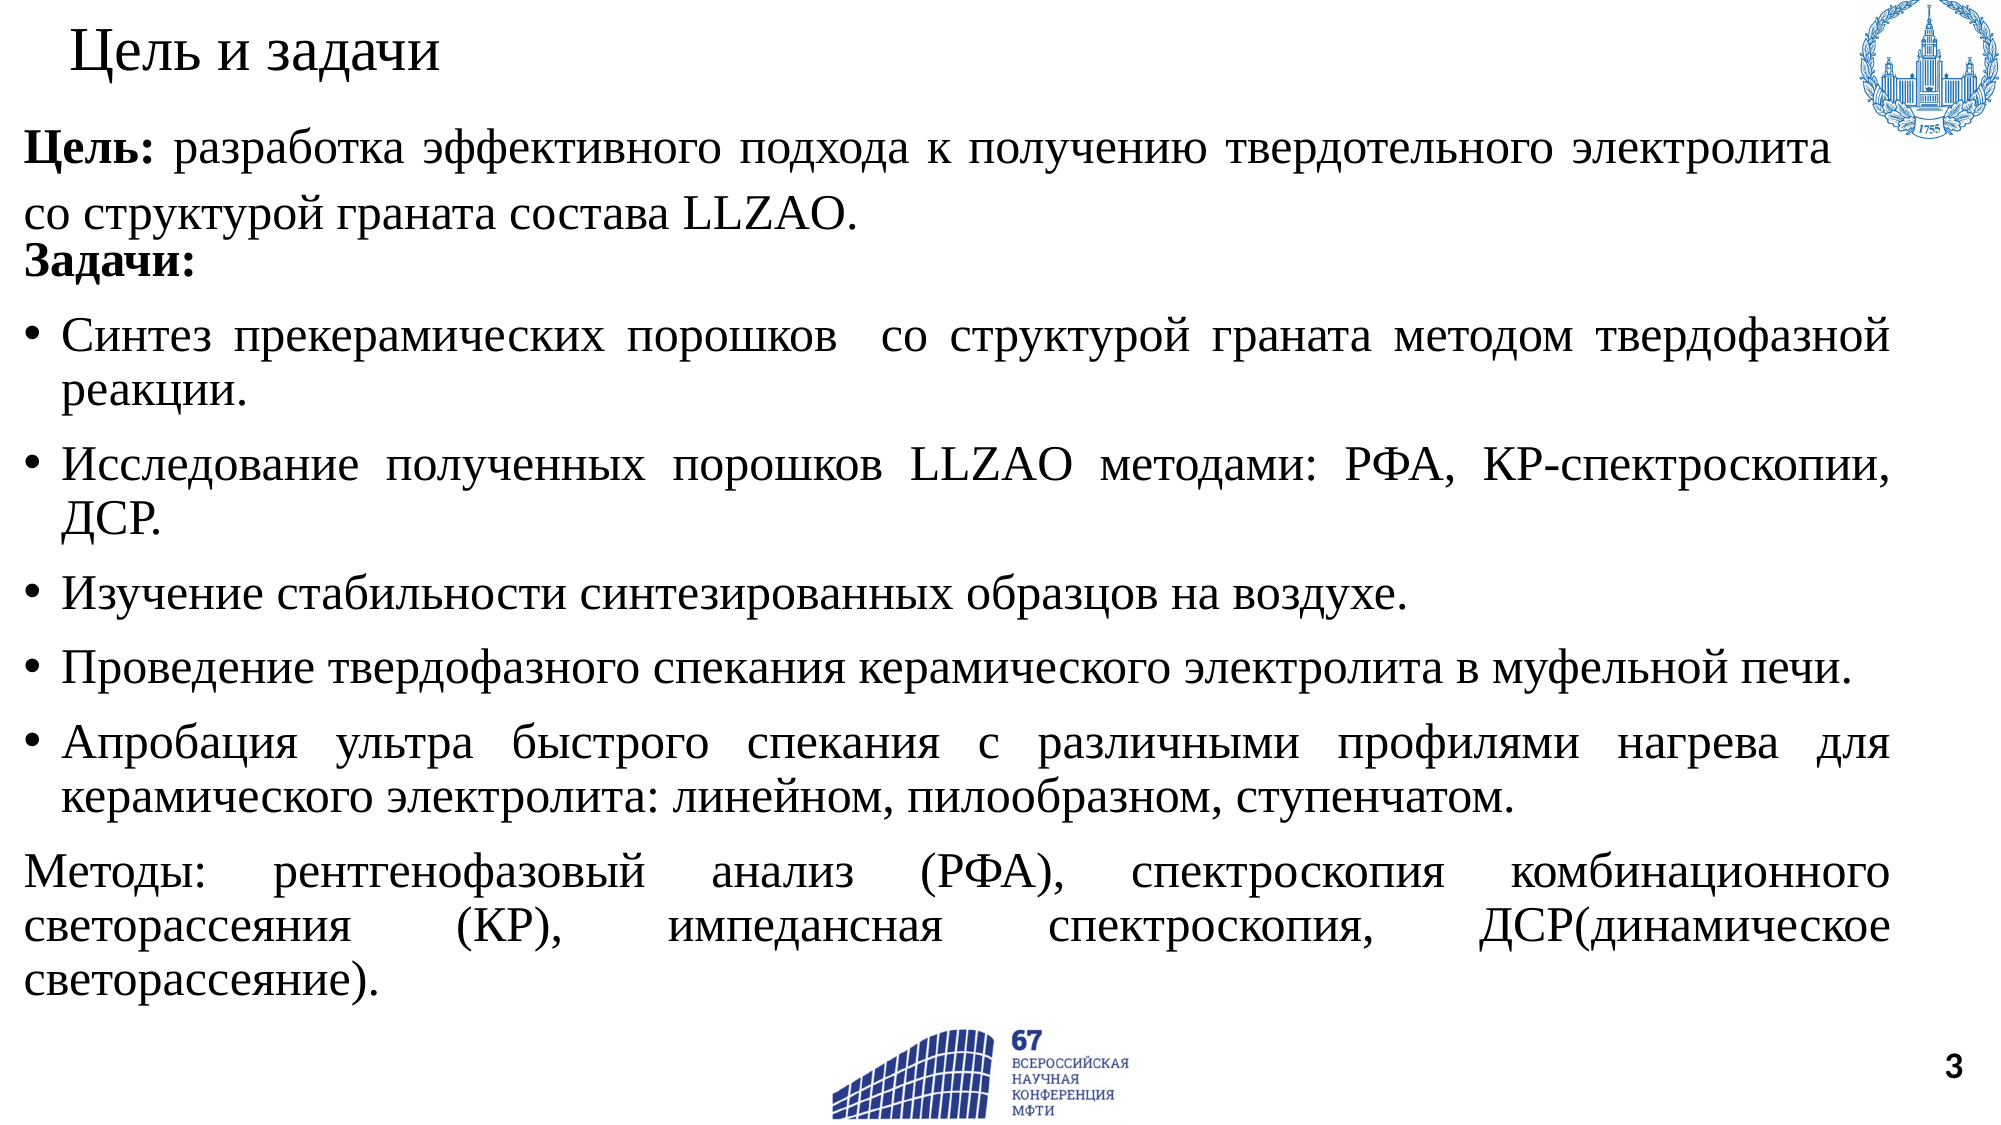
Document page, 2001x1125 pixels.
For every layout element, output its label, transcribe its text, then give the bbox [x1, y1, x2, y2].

text_box Цель: разработка эффективного подхода к получению твердотельного электролита со структурой граната состава LLZAO. [8, 100, 1847, 248]
picture [1858, 0, 2000, 140]
picture [832, 1020, 1132, 1125]
slide_number 3 [1528, 1033, 1979, 1094]
title Цель и задачи [54, 0, 1780, 100]
list Задачи: Синтез прекерамических порошков со структурой граната методом твердофазной реакции. Исследование полученных порошков LLZAO методами: РФА, КР-спектроскопии, ДСР. Изучение стабильности синтезированных образцов на воздухе. Проведение твердофазного спекания керамического электролита в муфельной печи. Апробация ультра быстрого спекания с различными профилями нагрева для керамического электролита: линейном, пилообразном, ступенчатом. Методы: рентгенофазовый анализ (РФА), спектроскопия комбинационного светорассеяния (КР), импедансная спектроскопия, ДСР(динамическое светорассеяние). [8, 226, 1907, 853]
